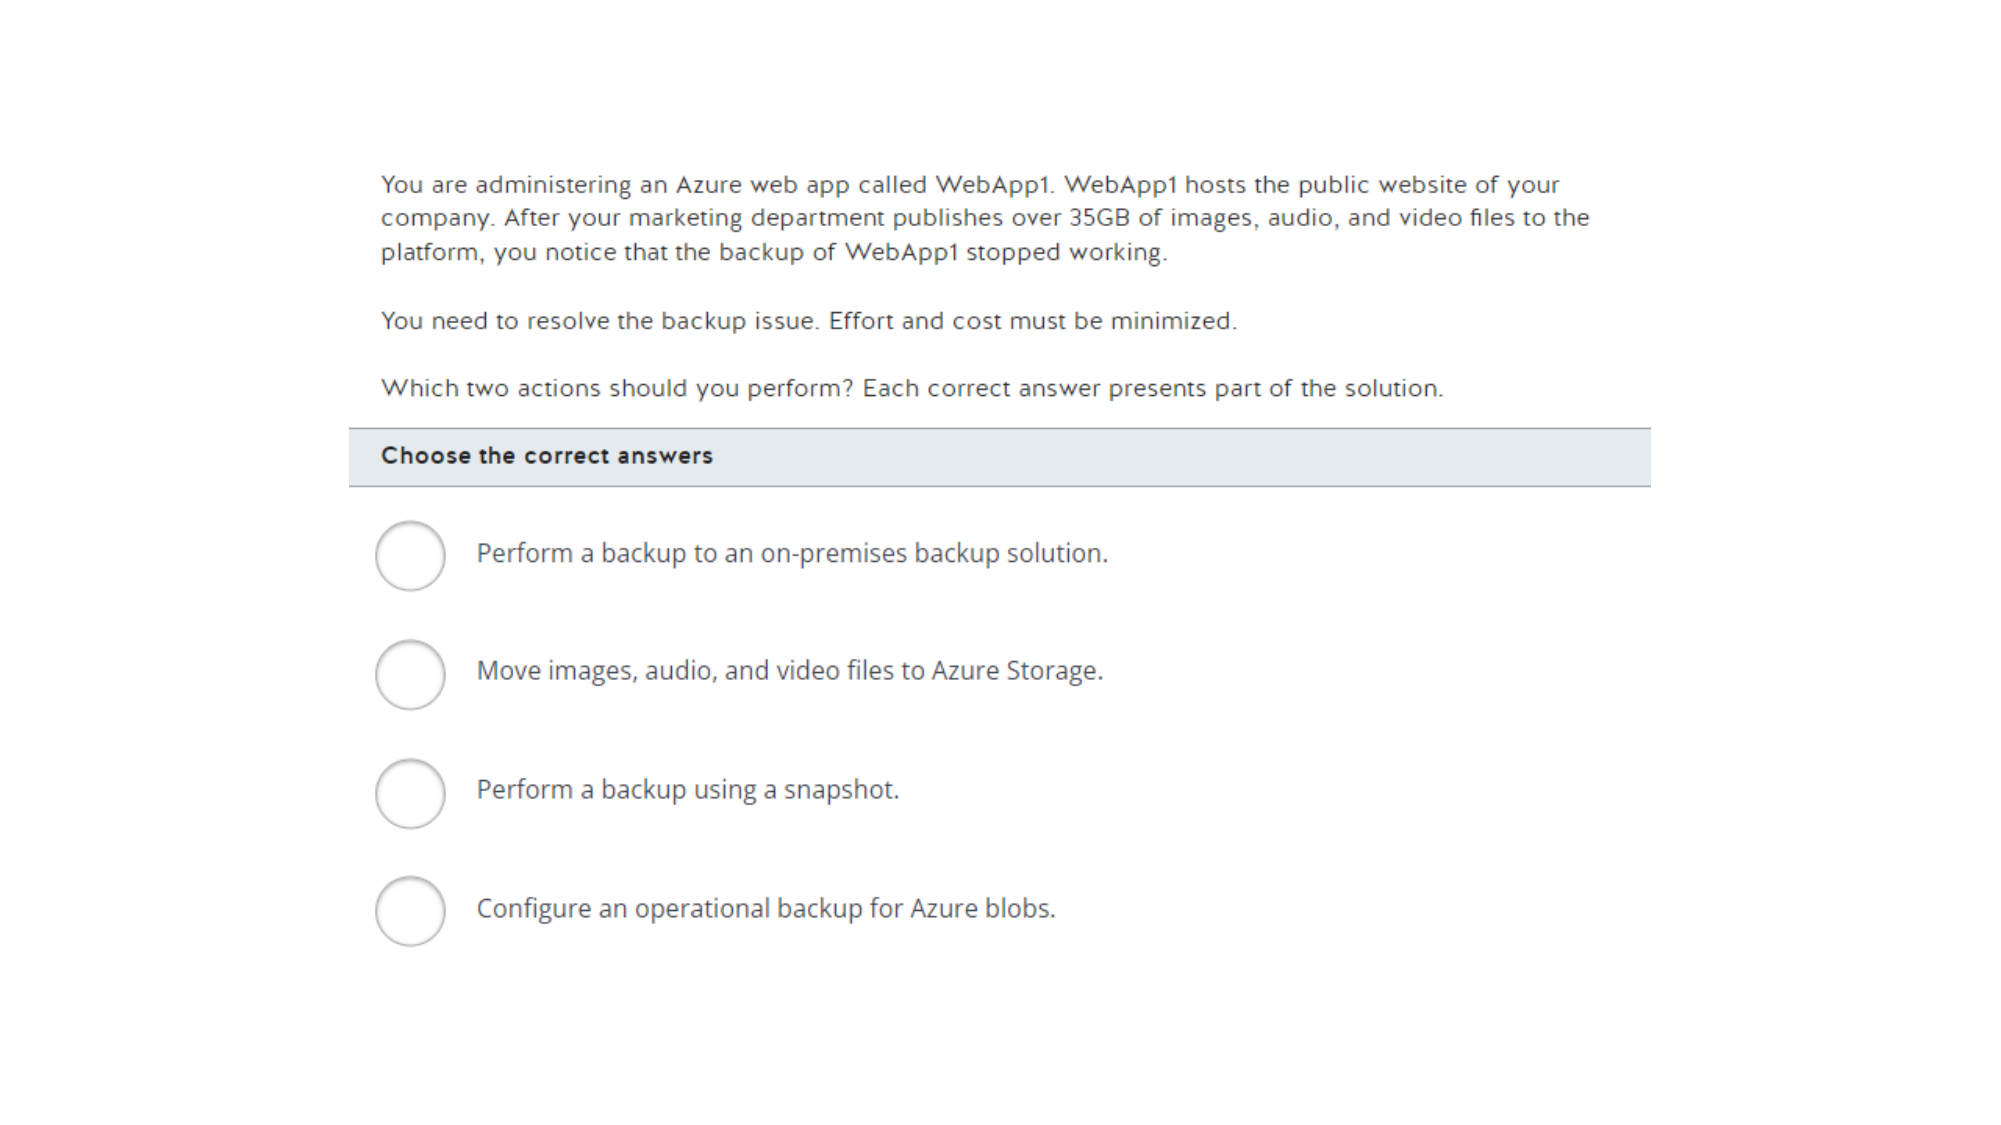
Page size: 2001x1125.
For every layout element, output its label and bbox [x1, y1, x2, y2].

picture [349, 154, 1651, 971]
